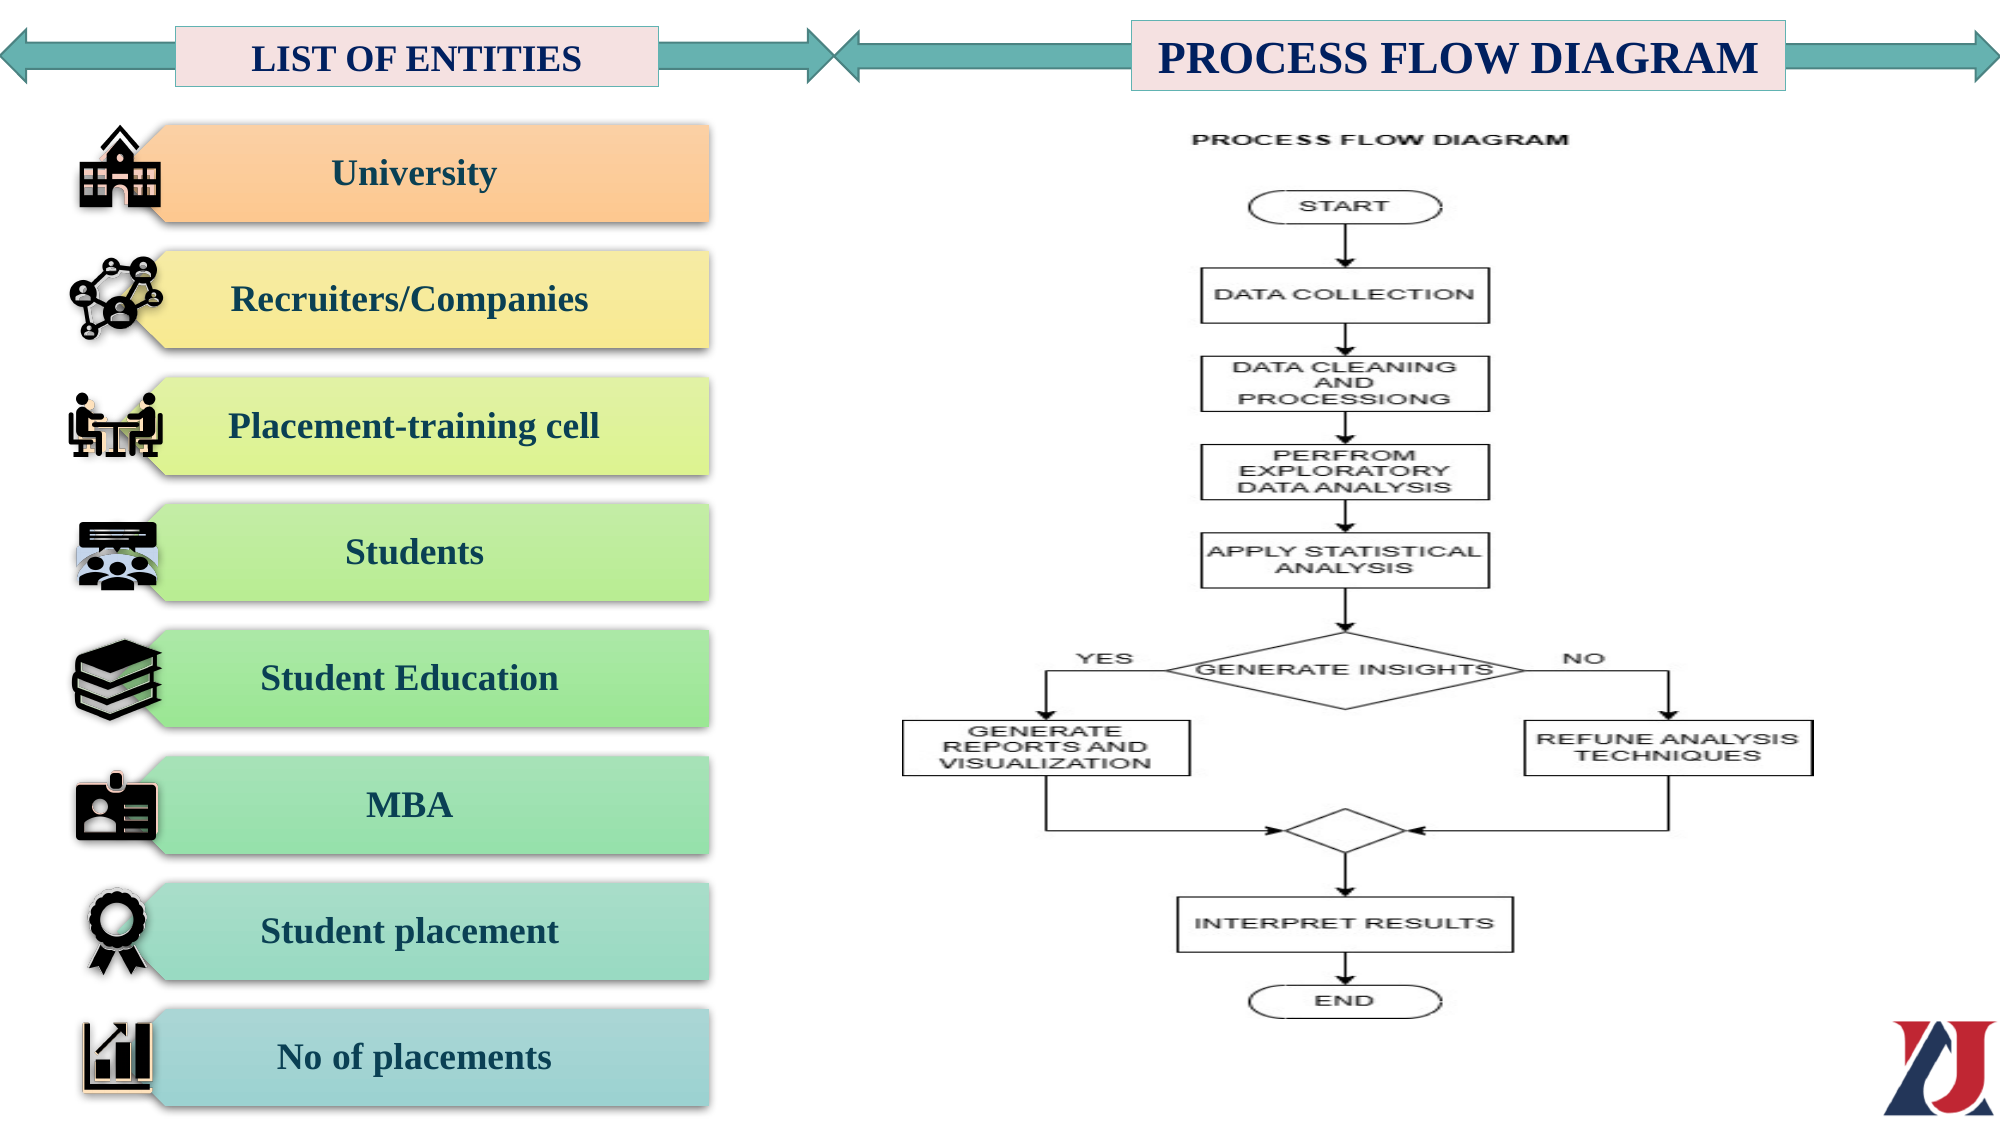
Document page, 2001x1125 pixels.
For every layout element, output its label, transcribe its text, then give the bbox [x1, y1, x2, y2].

text_box LIST OF ENTITIES [175, 26, 659, 87]
text_box [0, 27, 175, 85]
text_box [0, 124, 835, 1107]
picture [71, 886, 163, 980]
picture [66, 515, 168, 597]
picture [71, 1011, 162, 1102]
picture [68, 759, 164, 854]
text_box [832, 29, 1131, 84]
picture [63, 247, 168, 350]
picture [66, 631, 168, 729]
text_box PROCESS FLOW DIAGRAM [1131, 20, 1786, 91]
picture [902, 124, 1814, 1019]
text_box [659, 27, 834, 85]
picture [66, 102, 174, 230]
picture [1881, 1009, 2000, 1125]
picture [56, 365, 175, 484]
text_box [1786, 29, 2000, 84]
